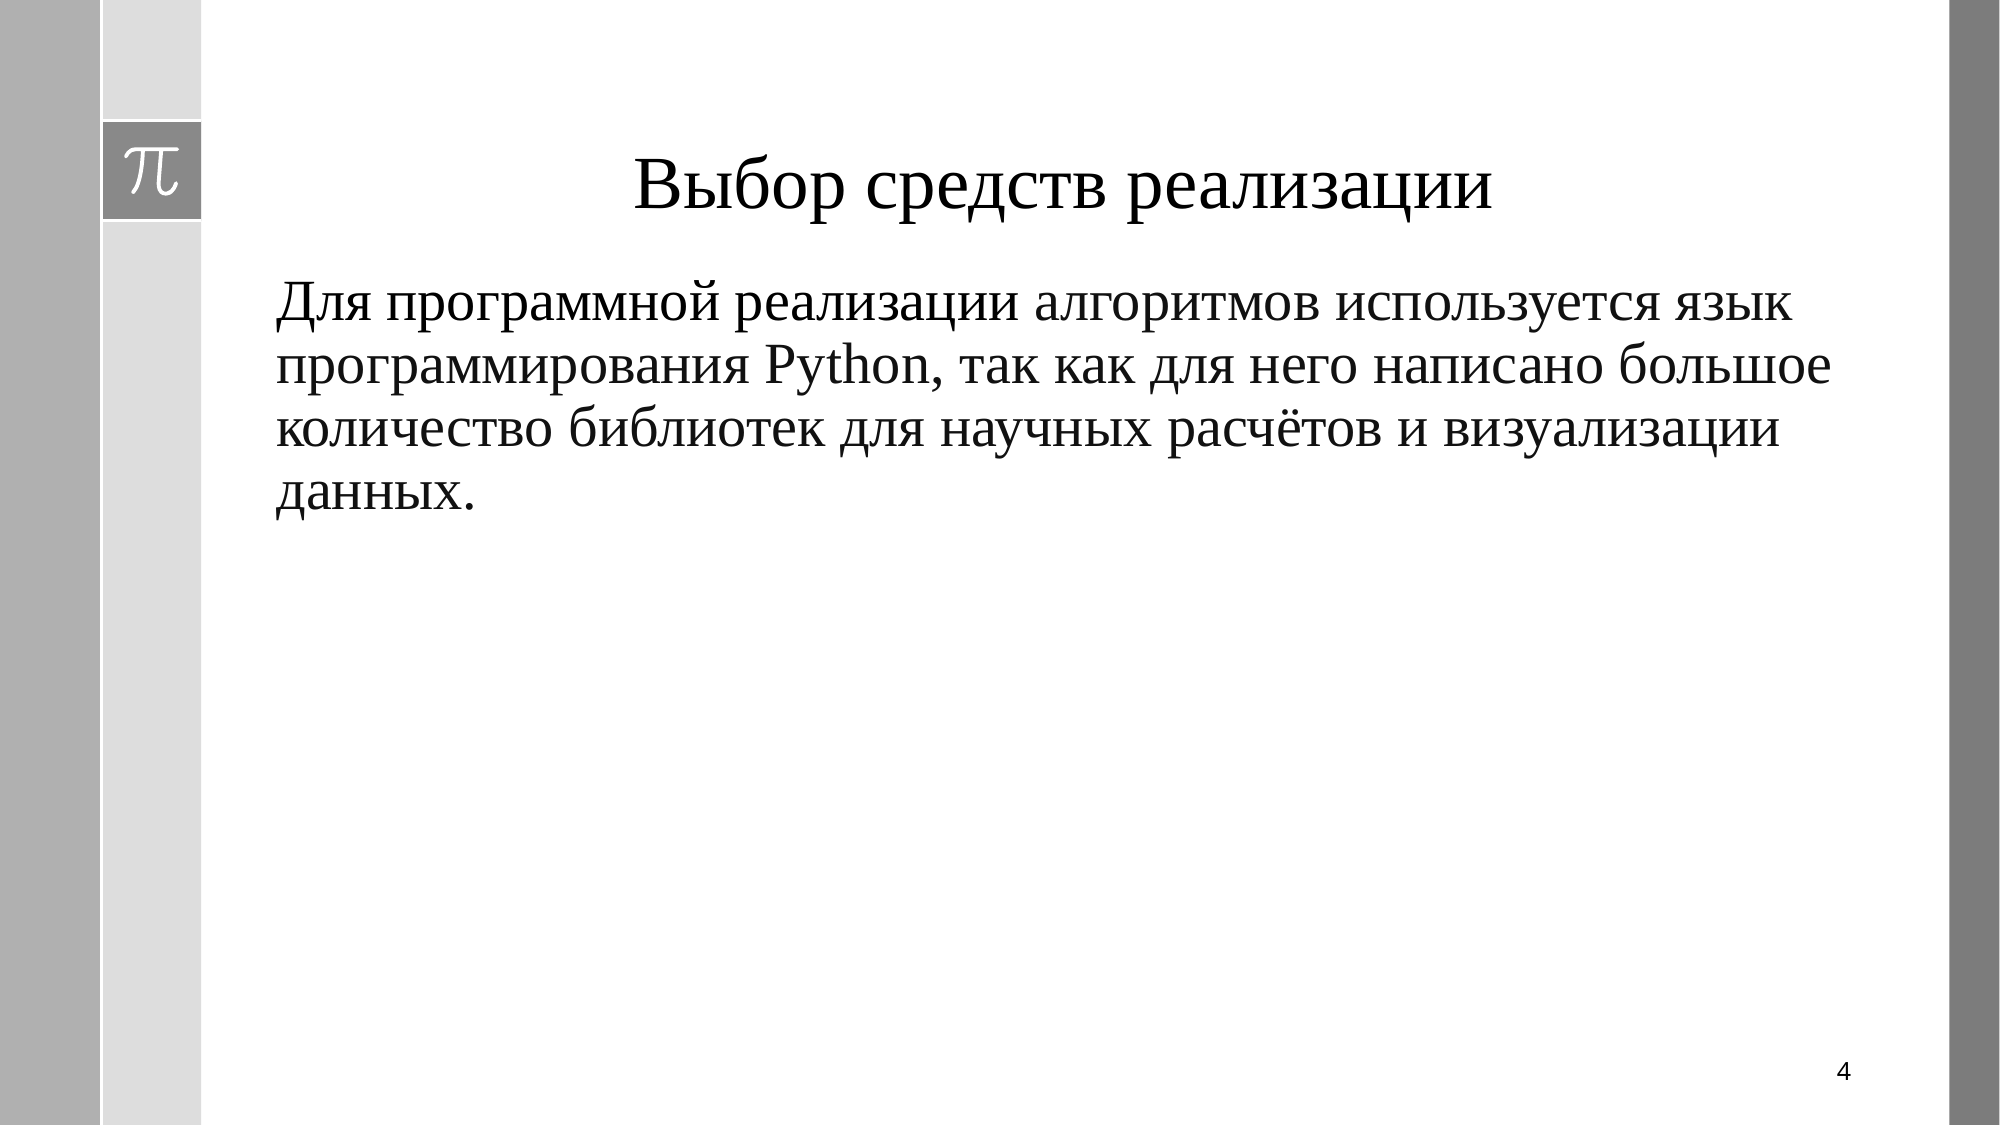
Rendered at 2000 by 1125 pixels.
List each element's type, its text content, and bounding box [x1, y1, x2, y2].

slide_number 4 [1766, 1042, 1867, 1103]
title Выбор средств реализации [261, 29, 1867, 233]
list Для программной реализации алгоритмов используется язык программирования Python, так как для него написано большое количество библиотек для научных расчётов и визуализации данных. [261, 262, 1867, 1013]
